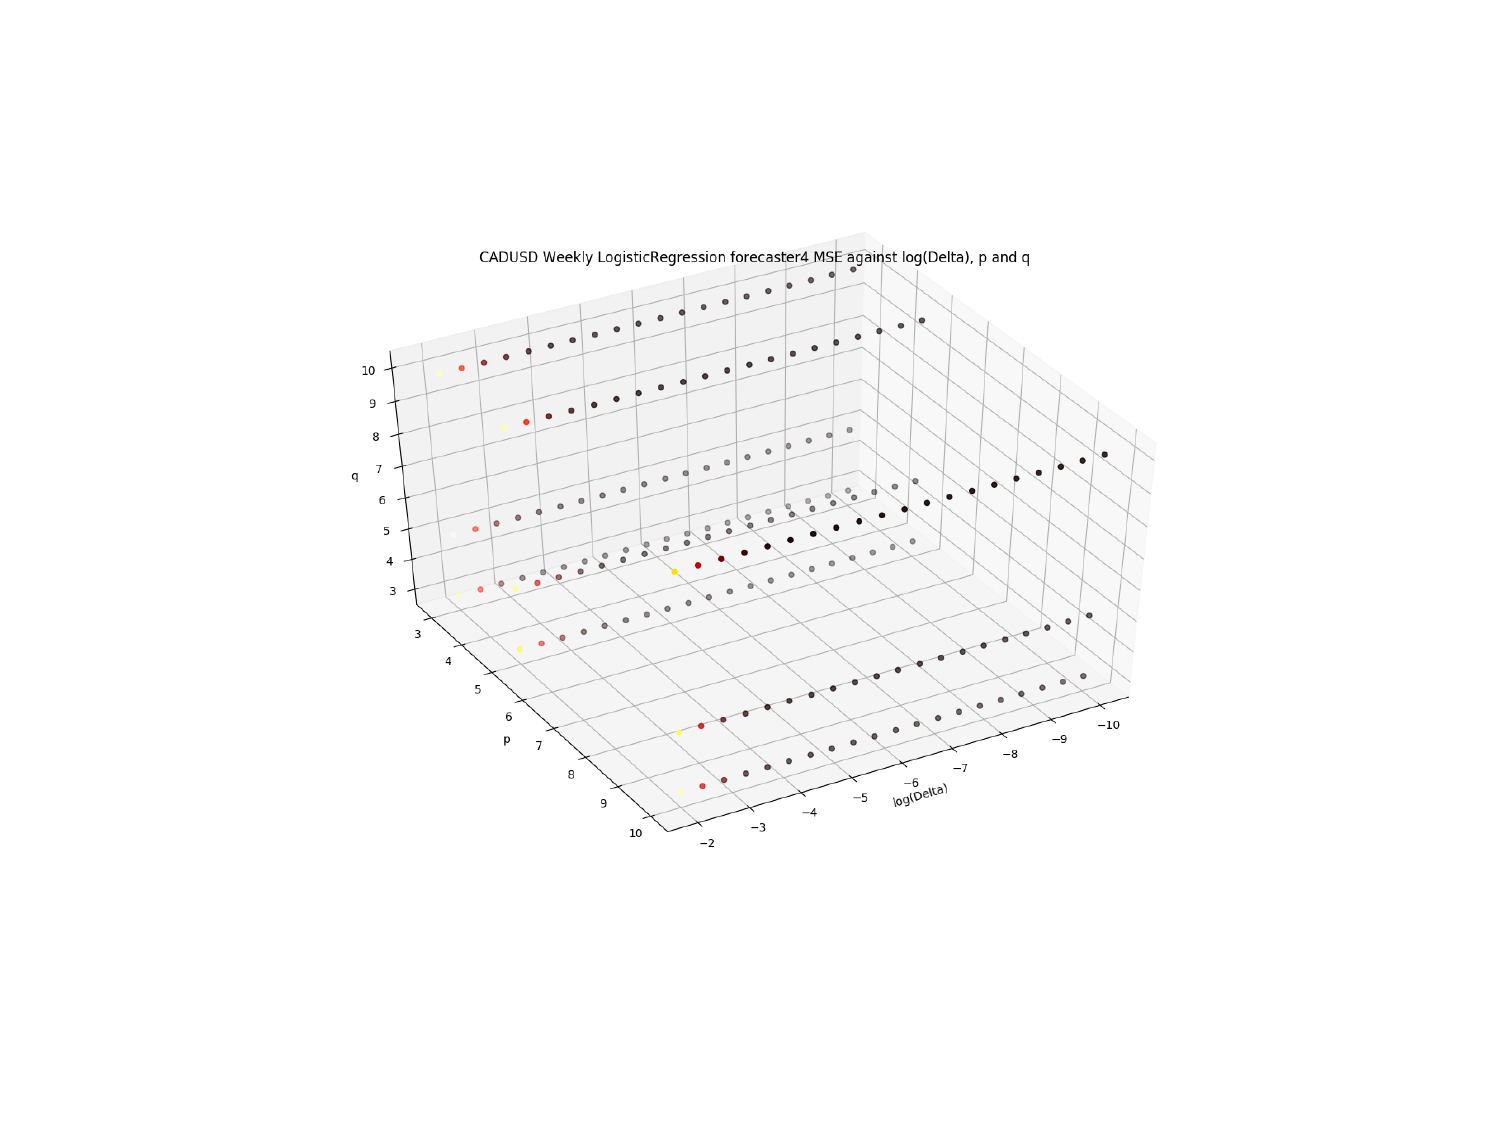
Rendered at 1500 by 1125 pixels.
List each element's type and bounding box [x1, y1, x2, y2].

picture [119, 119, 1358, 946]
